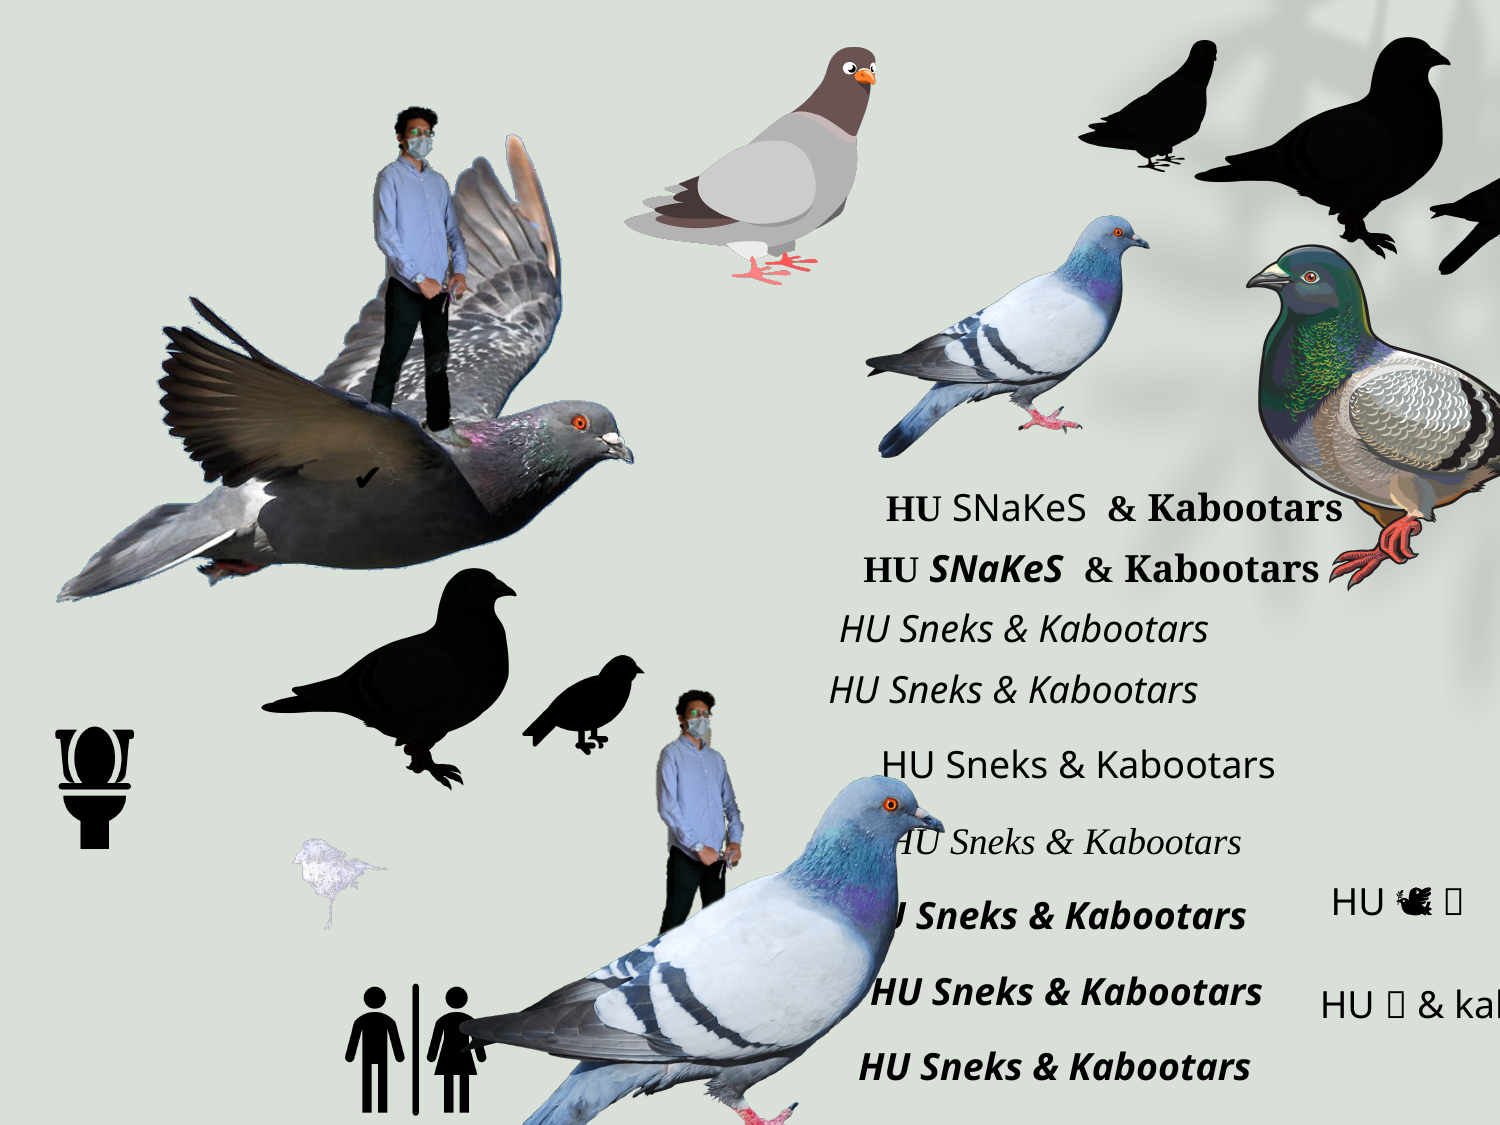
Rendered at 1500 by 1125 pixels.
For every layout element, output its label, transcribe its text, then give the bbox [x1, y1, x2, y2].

text_box HU SNaKeS & Kabootars [871, 476, 1242, 537]
text_box HU 🐍 & kabootars [1305, 974, 1500, 1034]
text_box HU Sneks & Kabootars [1014, 809, 1258, 870]
text_box HU Sneks & Kabootars [1014, 884, 1263, 945]
picture [55, 47, 1158, 1125]
text_box HU 🐍 & 🕊 [1315, 870, 1500, 930]
picture [19, 709, 170, 860]
text_box HU SNaKeS & Kabootars [848, 537, 1335, 598]
text_box HU Sneks & Kabootars [824, 598, 1225, 658]
text_box HU Sneks & Kabootars [1014, 658, 1214, 719]
text_box HU Sneks & Kabootars [1014, 960, 1279, 1021]
text_box HU Sneks & Kabootars [1014, 1035, 1267, 1096]
picture [1078, 35, 1500, 595]
text_box HU Sneks & Kabootars [1014, 734, 1292, 794]
